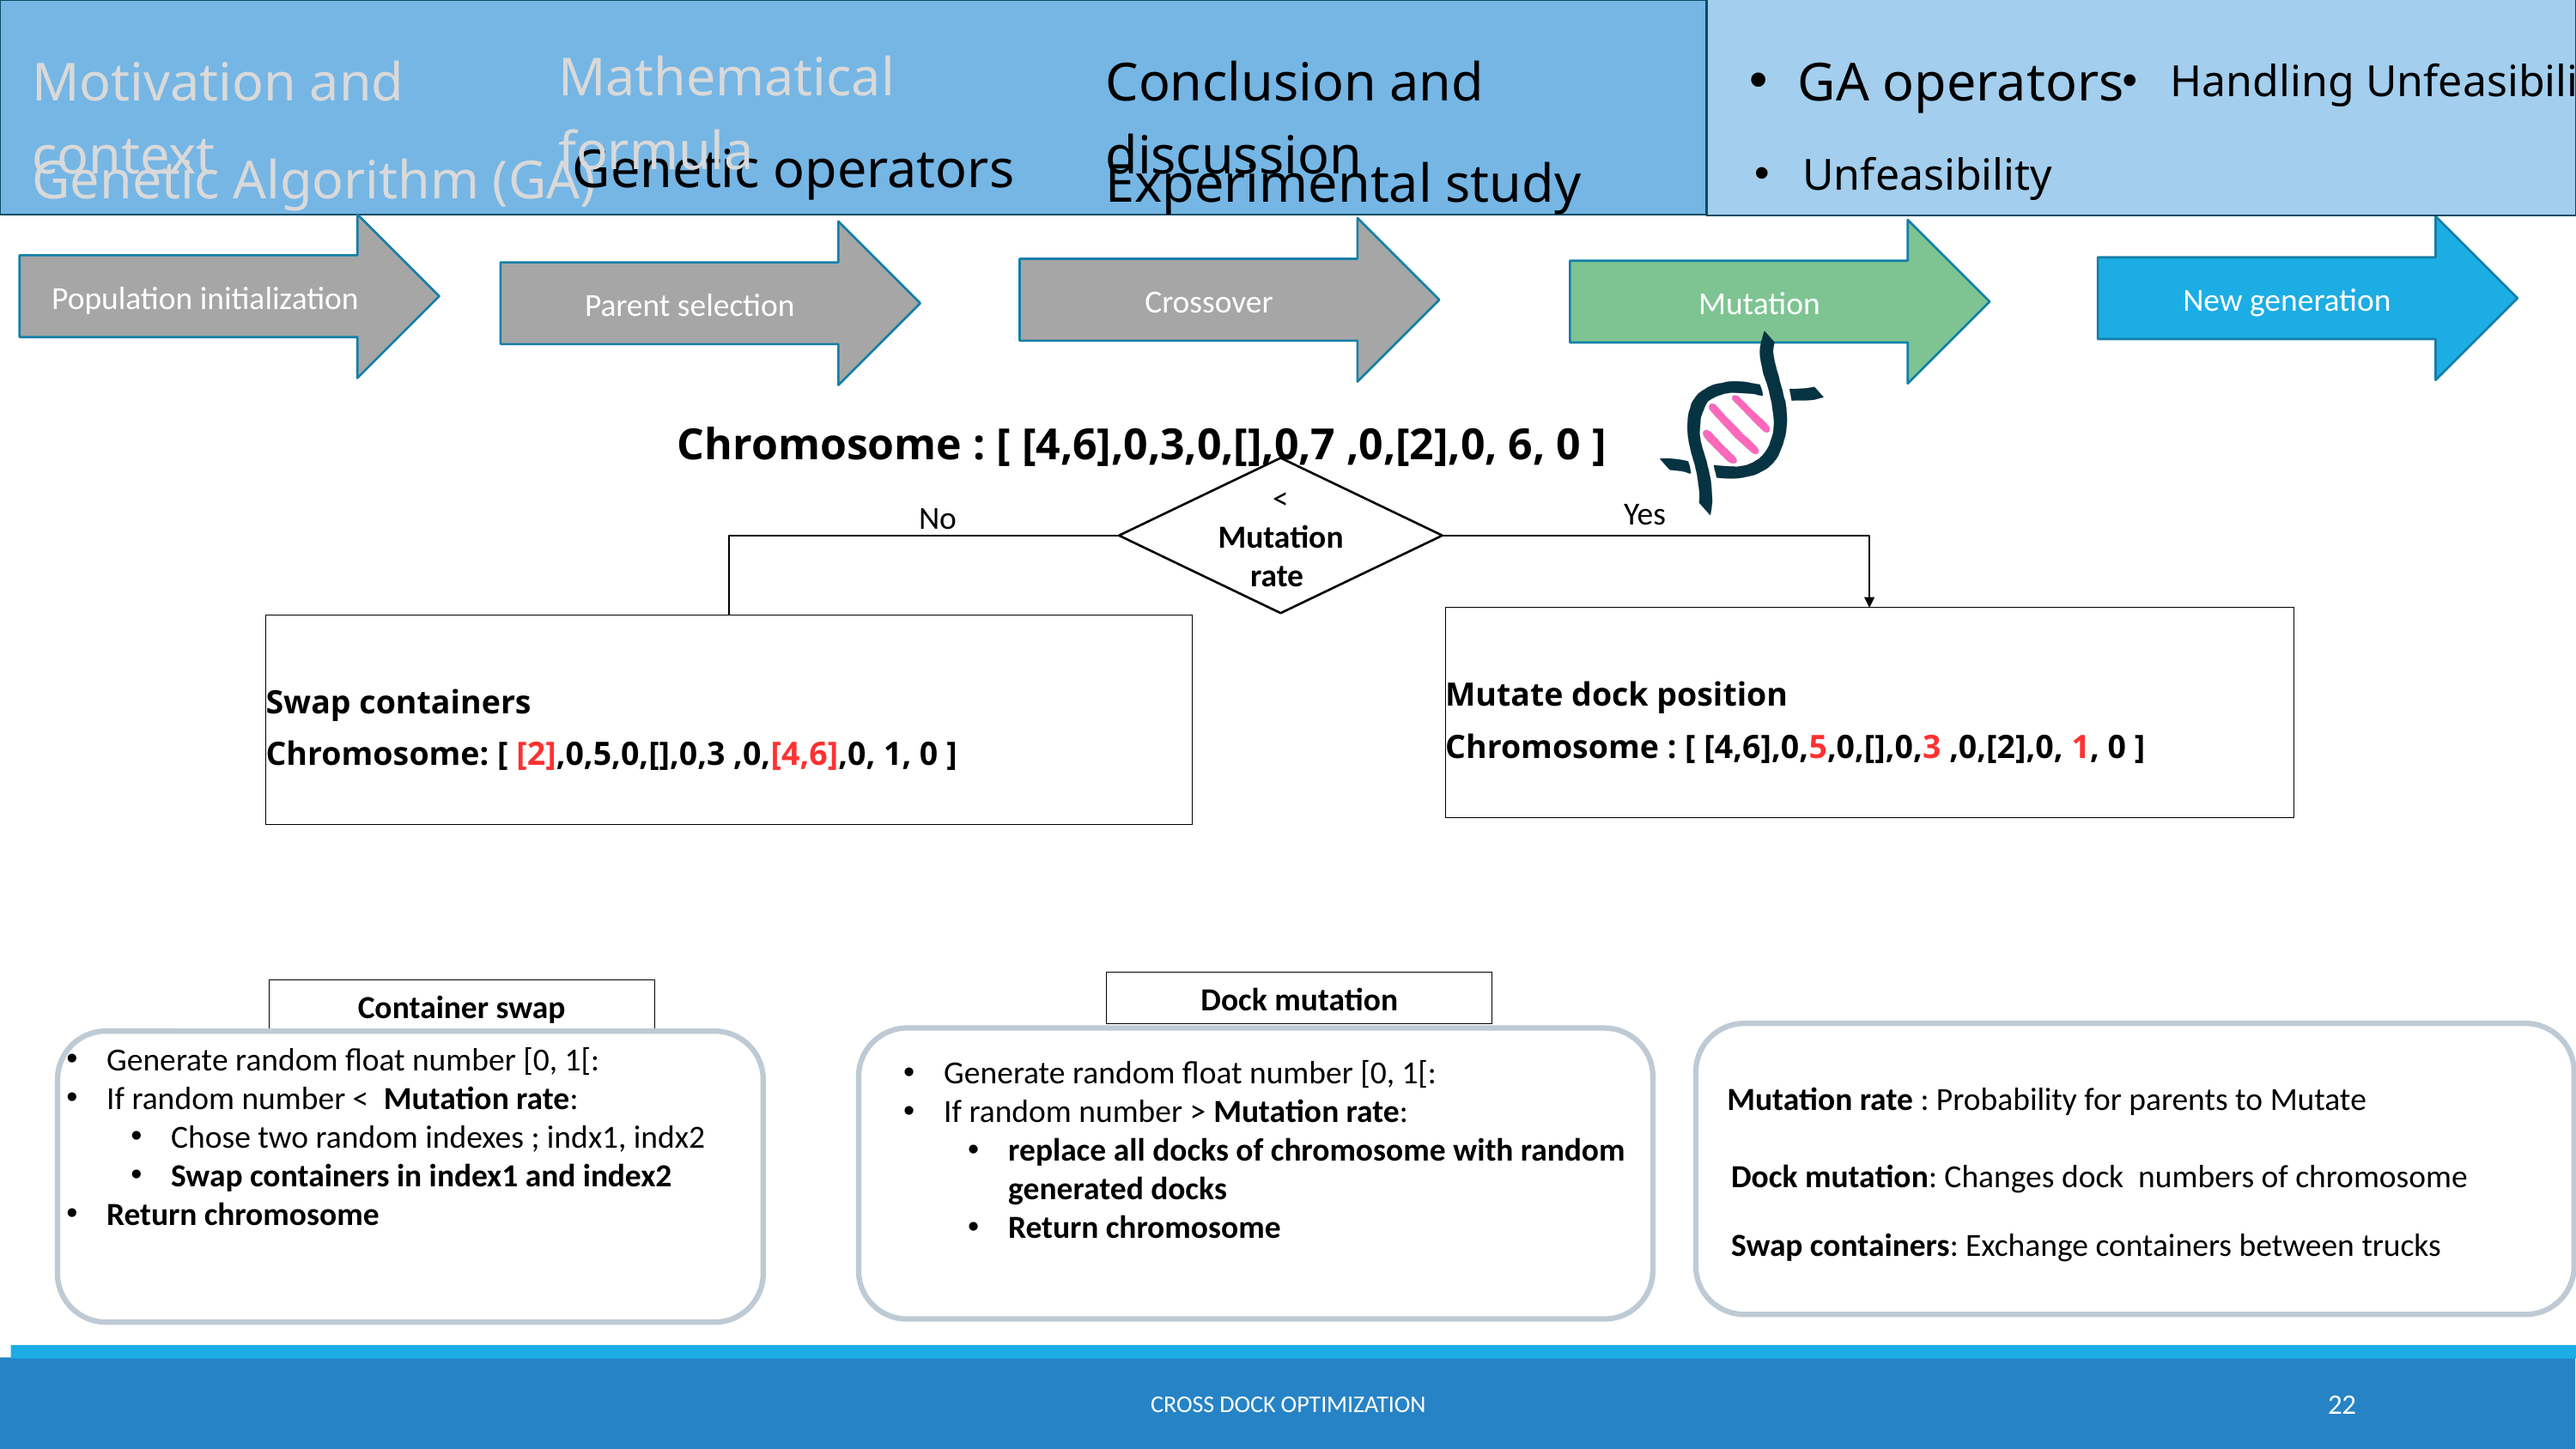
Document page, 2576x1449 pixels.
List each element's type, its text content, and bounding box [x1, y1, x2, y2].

text_box Crossover [1018, 216, 1441, 383]
text_box Genetic operators [572, 124, 1082, 199]
text_box [56, 1029, 765, 1324]
text_box [857, 1027, 1643, 1318]
text_box Genetic Algorithm (GA) [32, 134, 644, 209]
text_box Generate random float number [0, 1[: If random number > Mutation rate: replace all docks of chromosome with random generated docks Return chromosome [890, 1046, 1653, 1367]
text_box < Mutation rate [1131, 457, 1443, 615]
slide_number 22 [2092, 1364, 2369, 1442]
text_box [728, 535, 1120, 616]
text_box Mutation rate : Probability for parents to Mutate [1714, 1071, 2465, 1124]
footer Cross dock optimization [779, 1364, 1798, 1442]
text_box [1632, 307, 1859, 486]
text_box New generation [2096, 216, 2518, 381]
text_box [1442, 535, 1870, 609]
text_box No [906, 490, 1152, 543]
text_box Handling Unfeasibility [2122, 32, 2576, 106]
text_box Population initialization [18, 213, 440, 379]
text_box Dock mutation: Changes dock numbers of chromosome [1718, 1149, 2487, 1201]
text_box Generate random float number [0, 1[: If random number < Mutation rate: Chose two random indexes ; indx1, indx2 Swap containers in index1 and index2 Return chromosome [53, 1032, 741, 1355]
text_box [0, 0, 1705, 215]
text_box Parent selection [499, 220, 921, 386]
text_box Yes [1611, 486, 1857, 532]
text_box [1694, 1022, 2576, 1316]
text_box Swap containers Chromosome: [ [2],0,5,0,[],0,3 ,0,[4,6],0, 1, 0 ] [265, 615, 1193, 825]
text_box Container swap [269, 979, 655, 1029]
text_box Mathematical formula [558, 33, 1067, 180]
text_box [1705, 0, 2576, 216]
text_box Conclusion and discussion [1105, 37, 1705, 185]
text_box Mutation [1569, 218, 1991, 385]
text_box Chromosome : [ [4,6],0,3,0,[],0,7 ,0,[2],0, 6, 0 ] [677, 408, 1707, 469]
text_box Mutate dock position Chromosome : [ [4,6],0,5,0,[],0,3 ,0,[2],0, 1, 0 ] [1445, 607, 2294, 818]
text_box Motivation and context [32, 37, 542, 134]
text_box Experimental study [1105, 185, 1615, 213]
text_box Dock mutation [1106, 972, 1492, 1024]
text_box Unfeasibility [1754, 124, 2356, 199]
text_box Swap containers: Exchange containers between trucks [1718, 1217, 2487, 1269]
text_box GA operators [1749, 37, 2351, 112]
